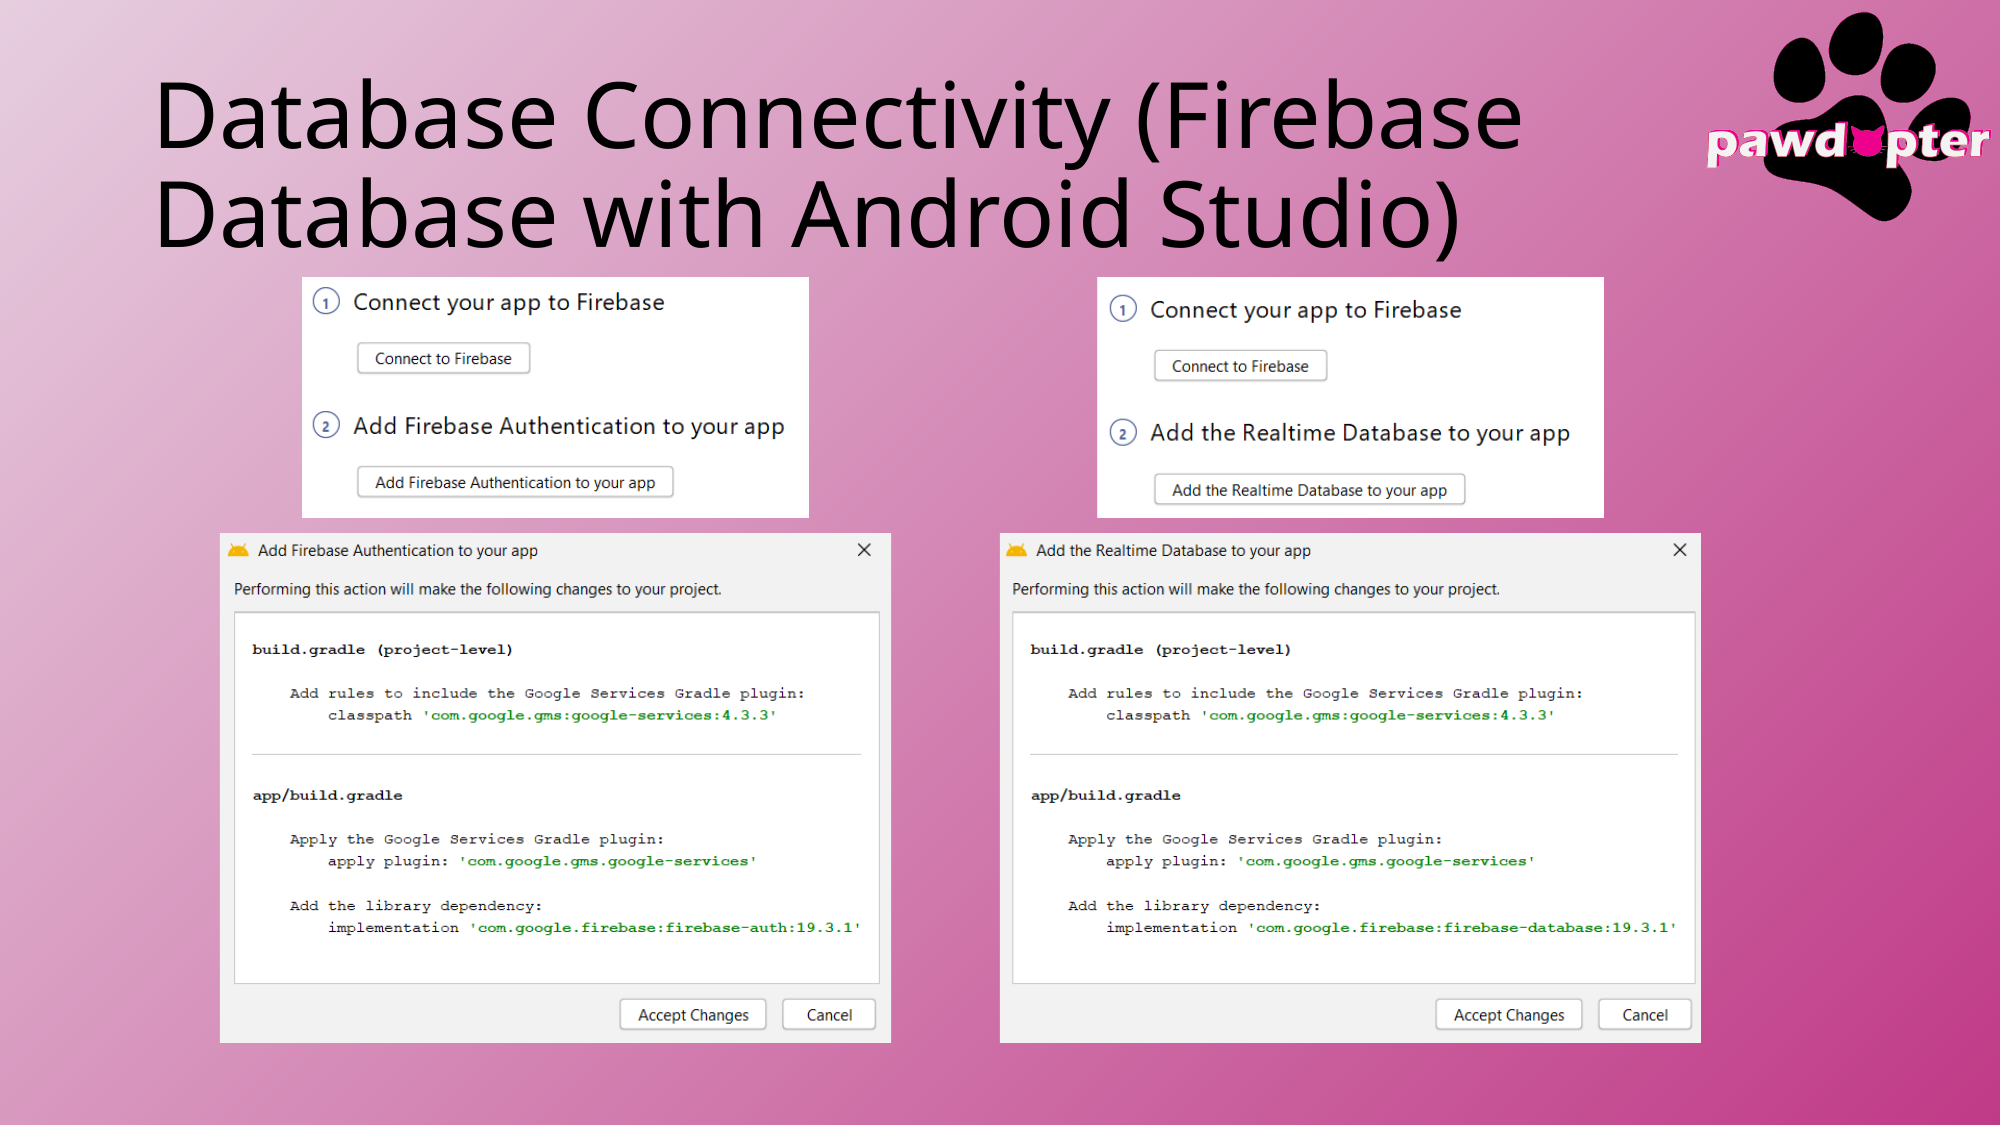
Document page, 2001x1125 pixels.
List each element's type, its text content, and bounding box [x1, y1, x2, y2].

picture [999, 533, 1701, 1043]
title Database Connectivity (Firebase Database with Android Studio) [137, 59, 1863, 278]
picture [1705, 11, 1992, 222]
picture [301, 277, 809, 518]
picture [1096, 277, 1604, 518]
picture [219, 533, 892, 1043]
